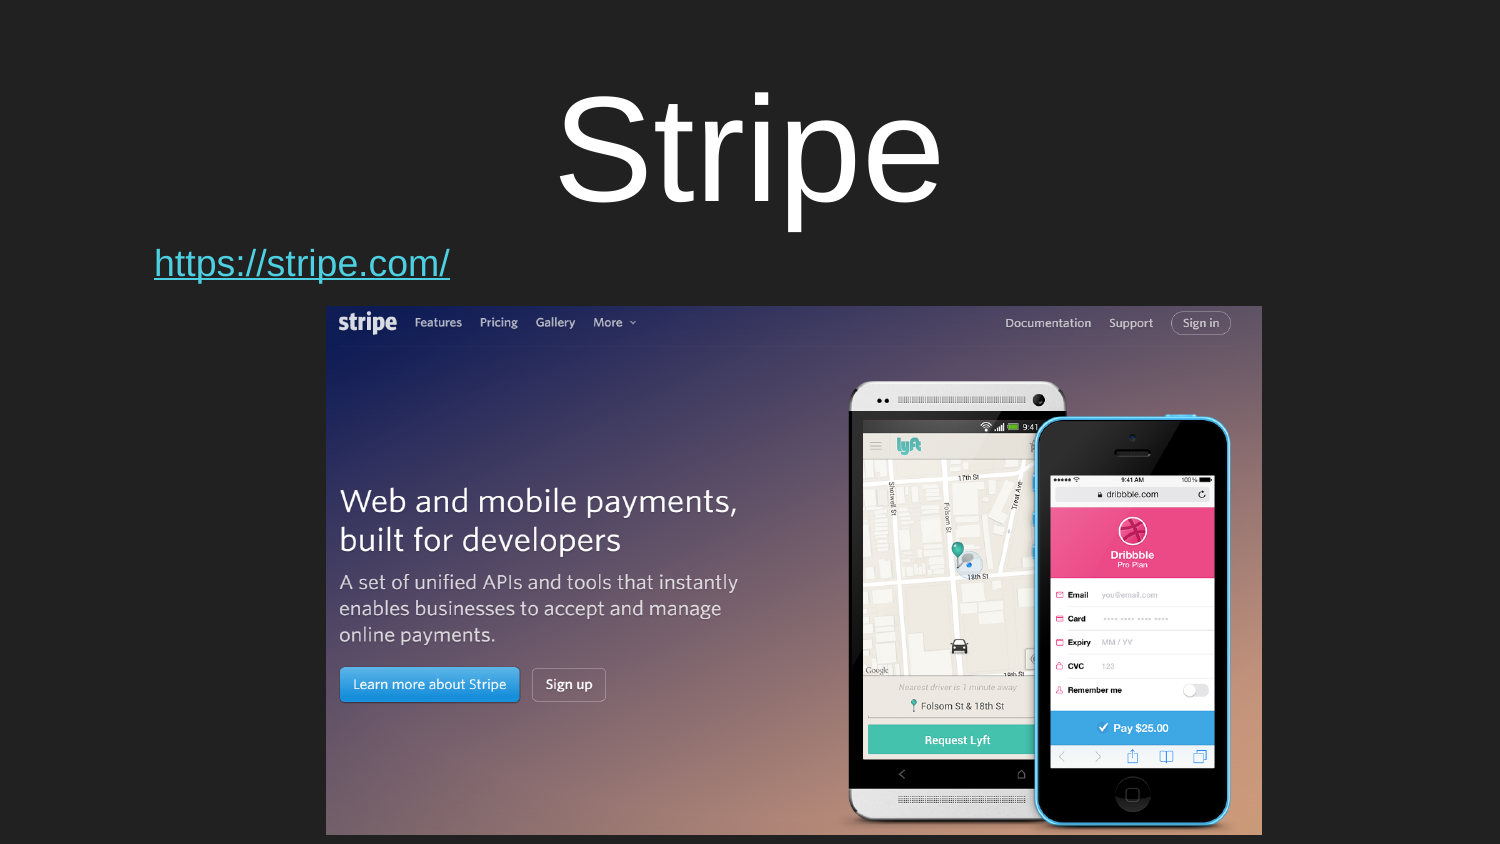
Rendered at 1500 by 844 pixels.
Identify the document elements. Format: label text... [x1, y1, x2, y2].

text_box https://stripe.com/ [139, 223, 595, 307]
picture [326, 306, 1262, 835]
title Stripe [0, 36, 1500, 131]
